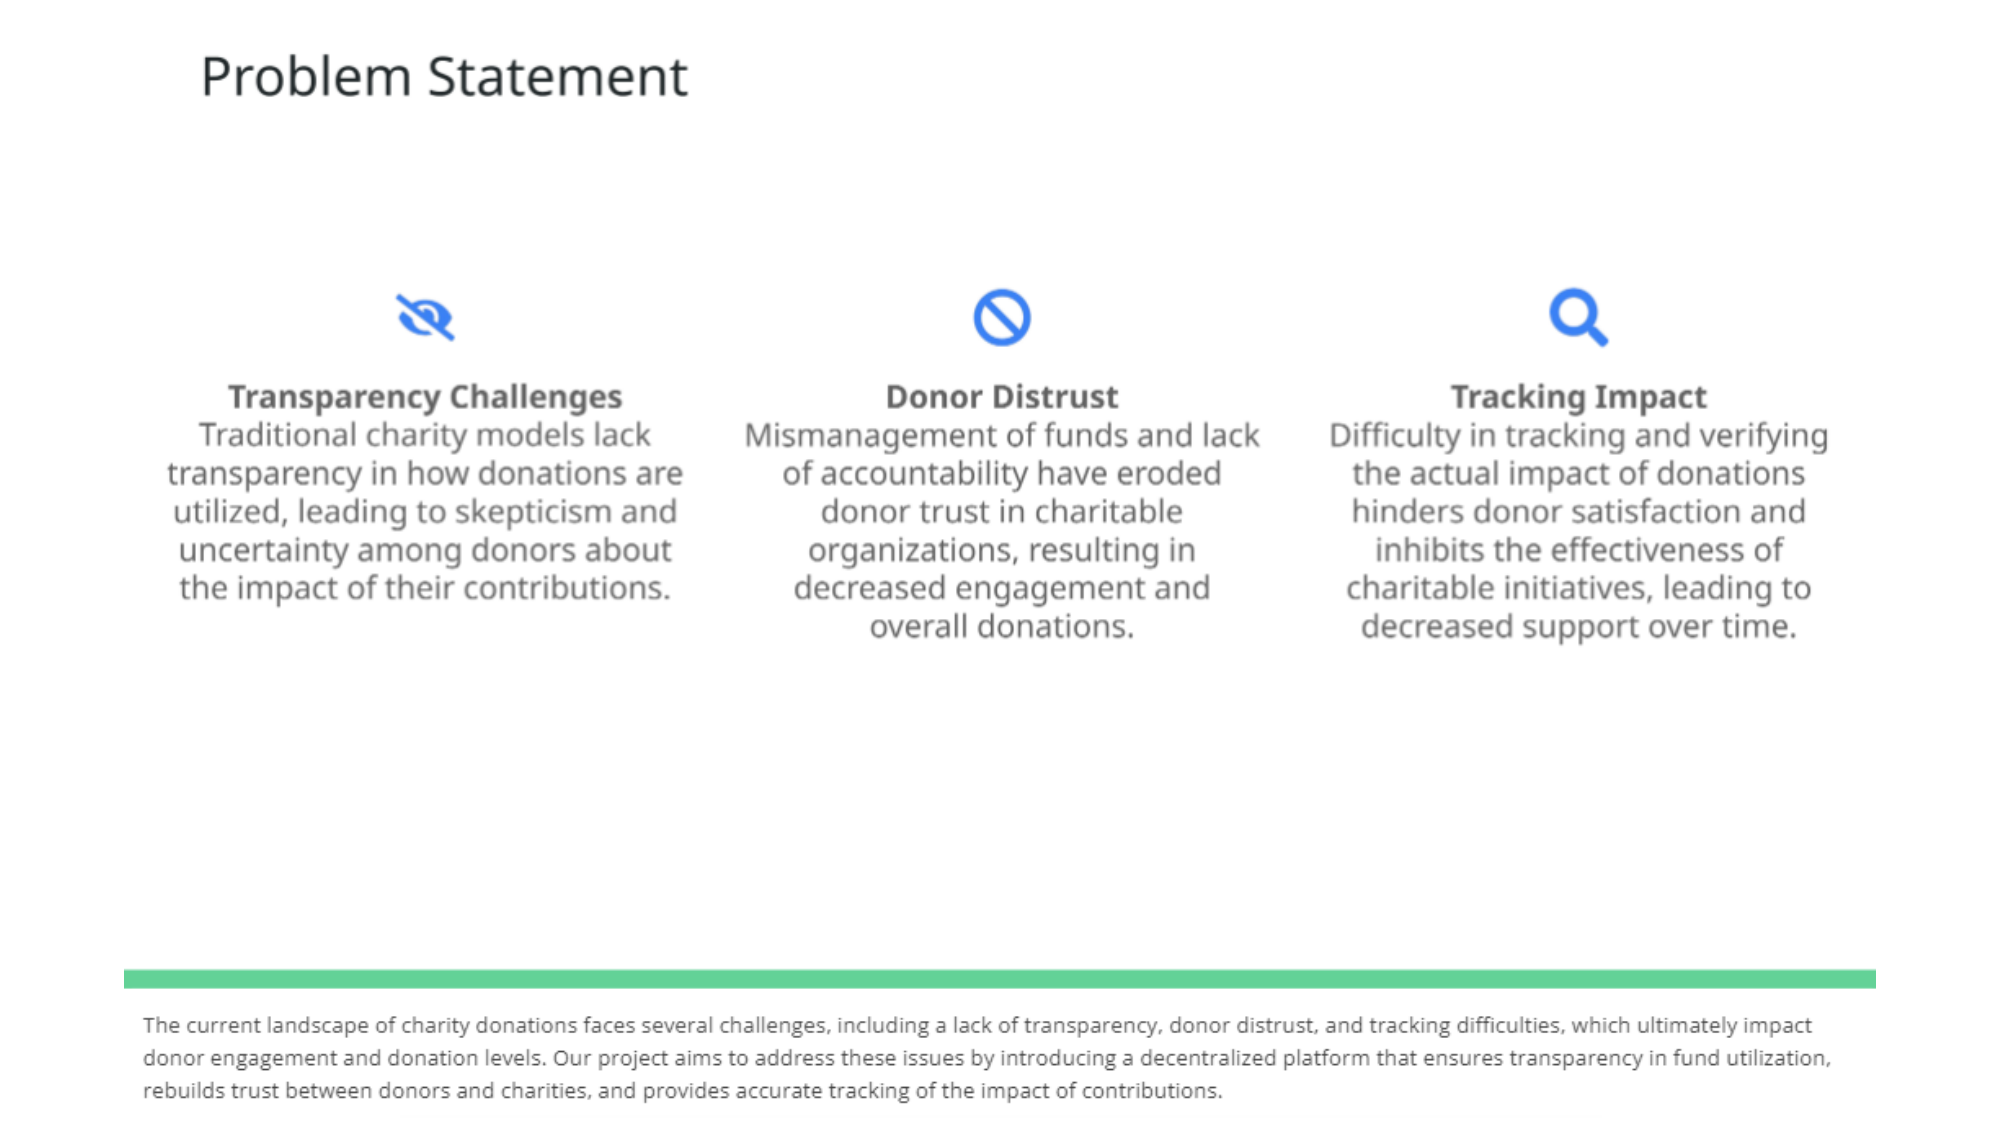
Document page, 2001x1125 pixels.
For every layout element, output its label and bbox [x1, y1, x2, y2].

picture [124, 0, 1876, 1118]
